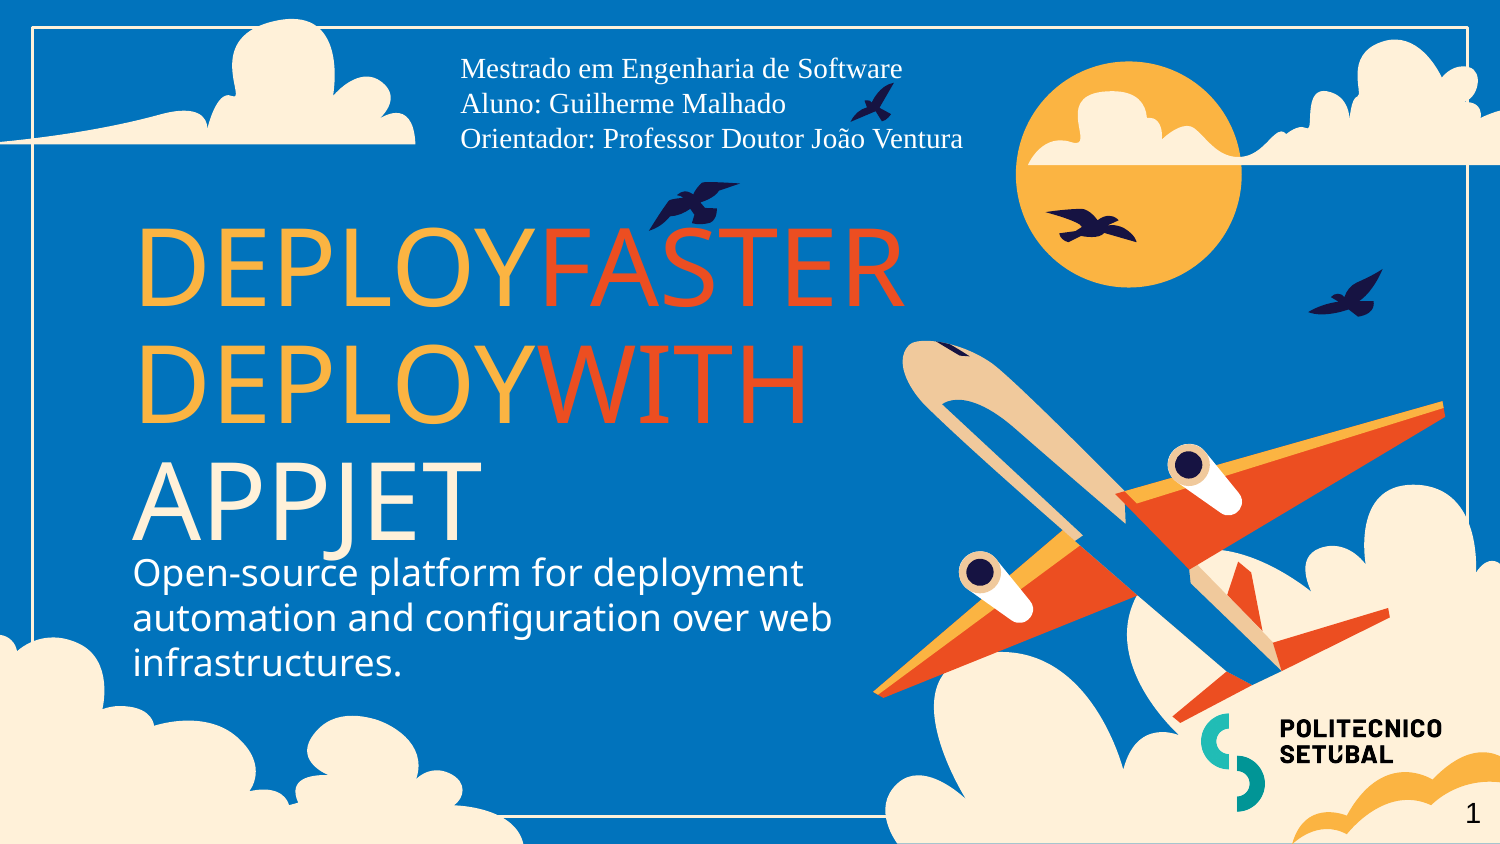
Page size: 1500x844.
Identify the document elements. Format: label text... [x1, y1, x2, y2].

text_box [850, 287, 1465, 739]
text_box Mestrado em Engenharia de Software Aluno: Guilherme Malhado Orientador: Professor Doutor João Ventura [445, 85, 1287, 154]
title DEPLOYFASTER DEPLOYWITH APPJET [117, 208, 1055, 568]
subtitle Open-source platform for deployment automation and configuration over web infrastructures. [117, 602, 845, 670]
picture [1131, 658, 1500, 844]
